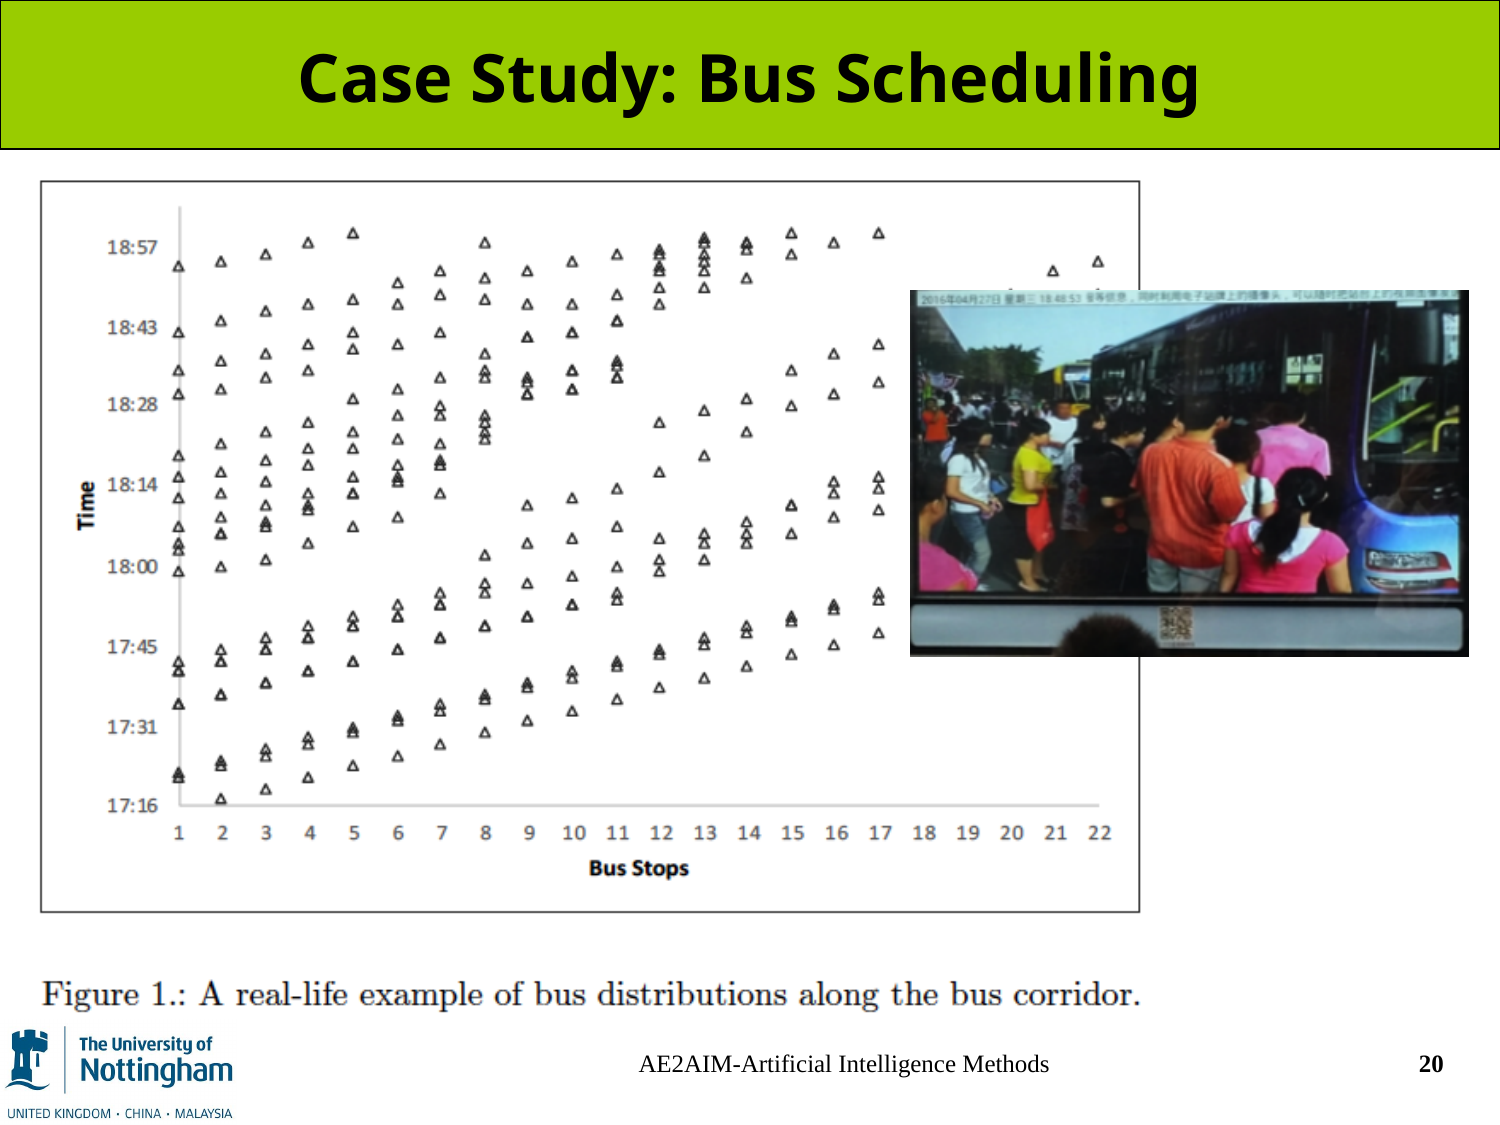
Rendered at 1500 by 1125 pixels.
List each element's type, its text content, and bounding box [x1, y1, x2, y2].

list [31, 174, 1149, 1014]
slide_number 20 [1293, 1039, 1460, 1118]
picture [910, 290, 1469, 658]
picture [0, 1019, 237, 1125]
footer AE2AIM-Artificial Intelligence Methods [430, 1039, 1259, 1118]
title Case Study: Bus Scheduling [53, 2, 1447, 149]
